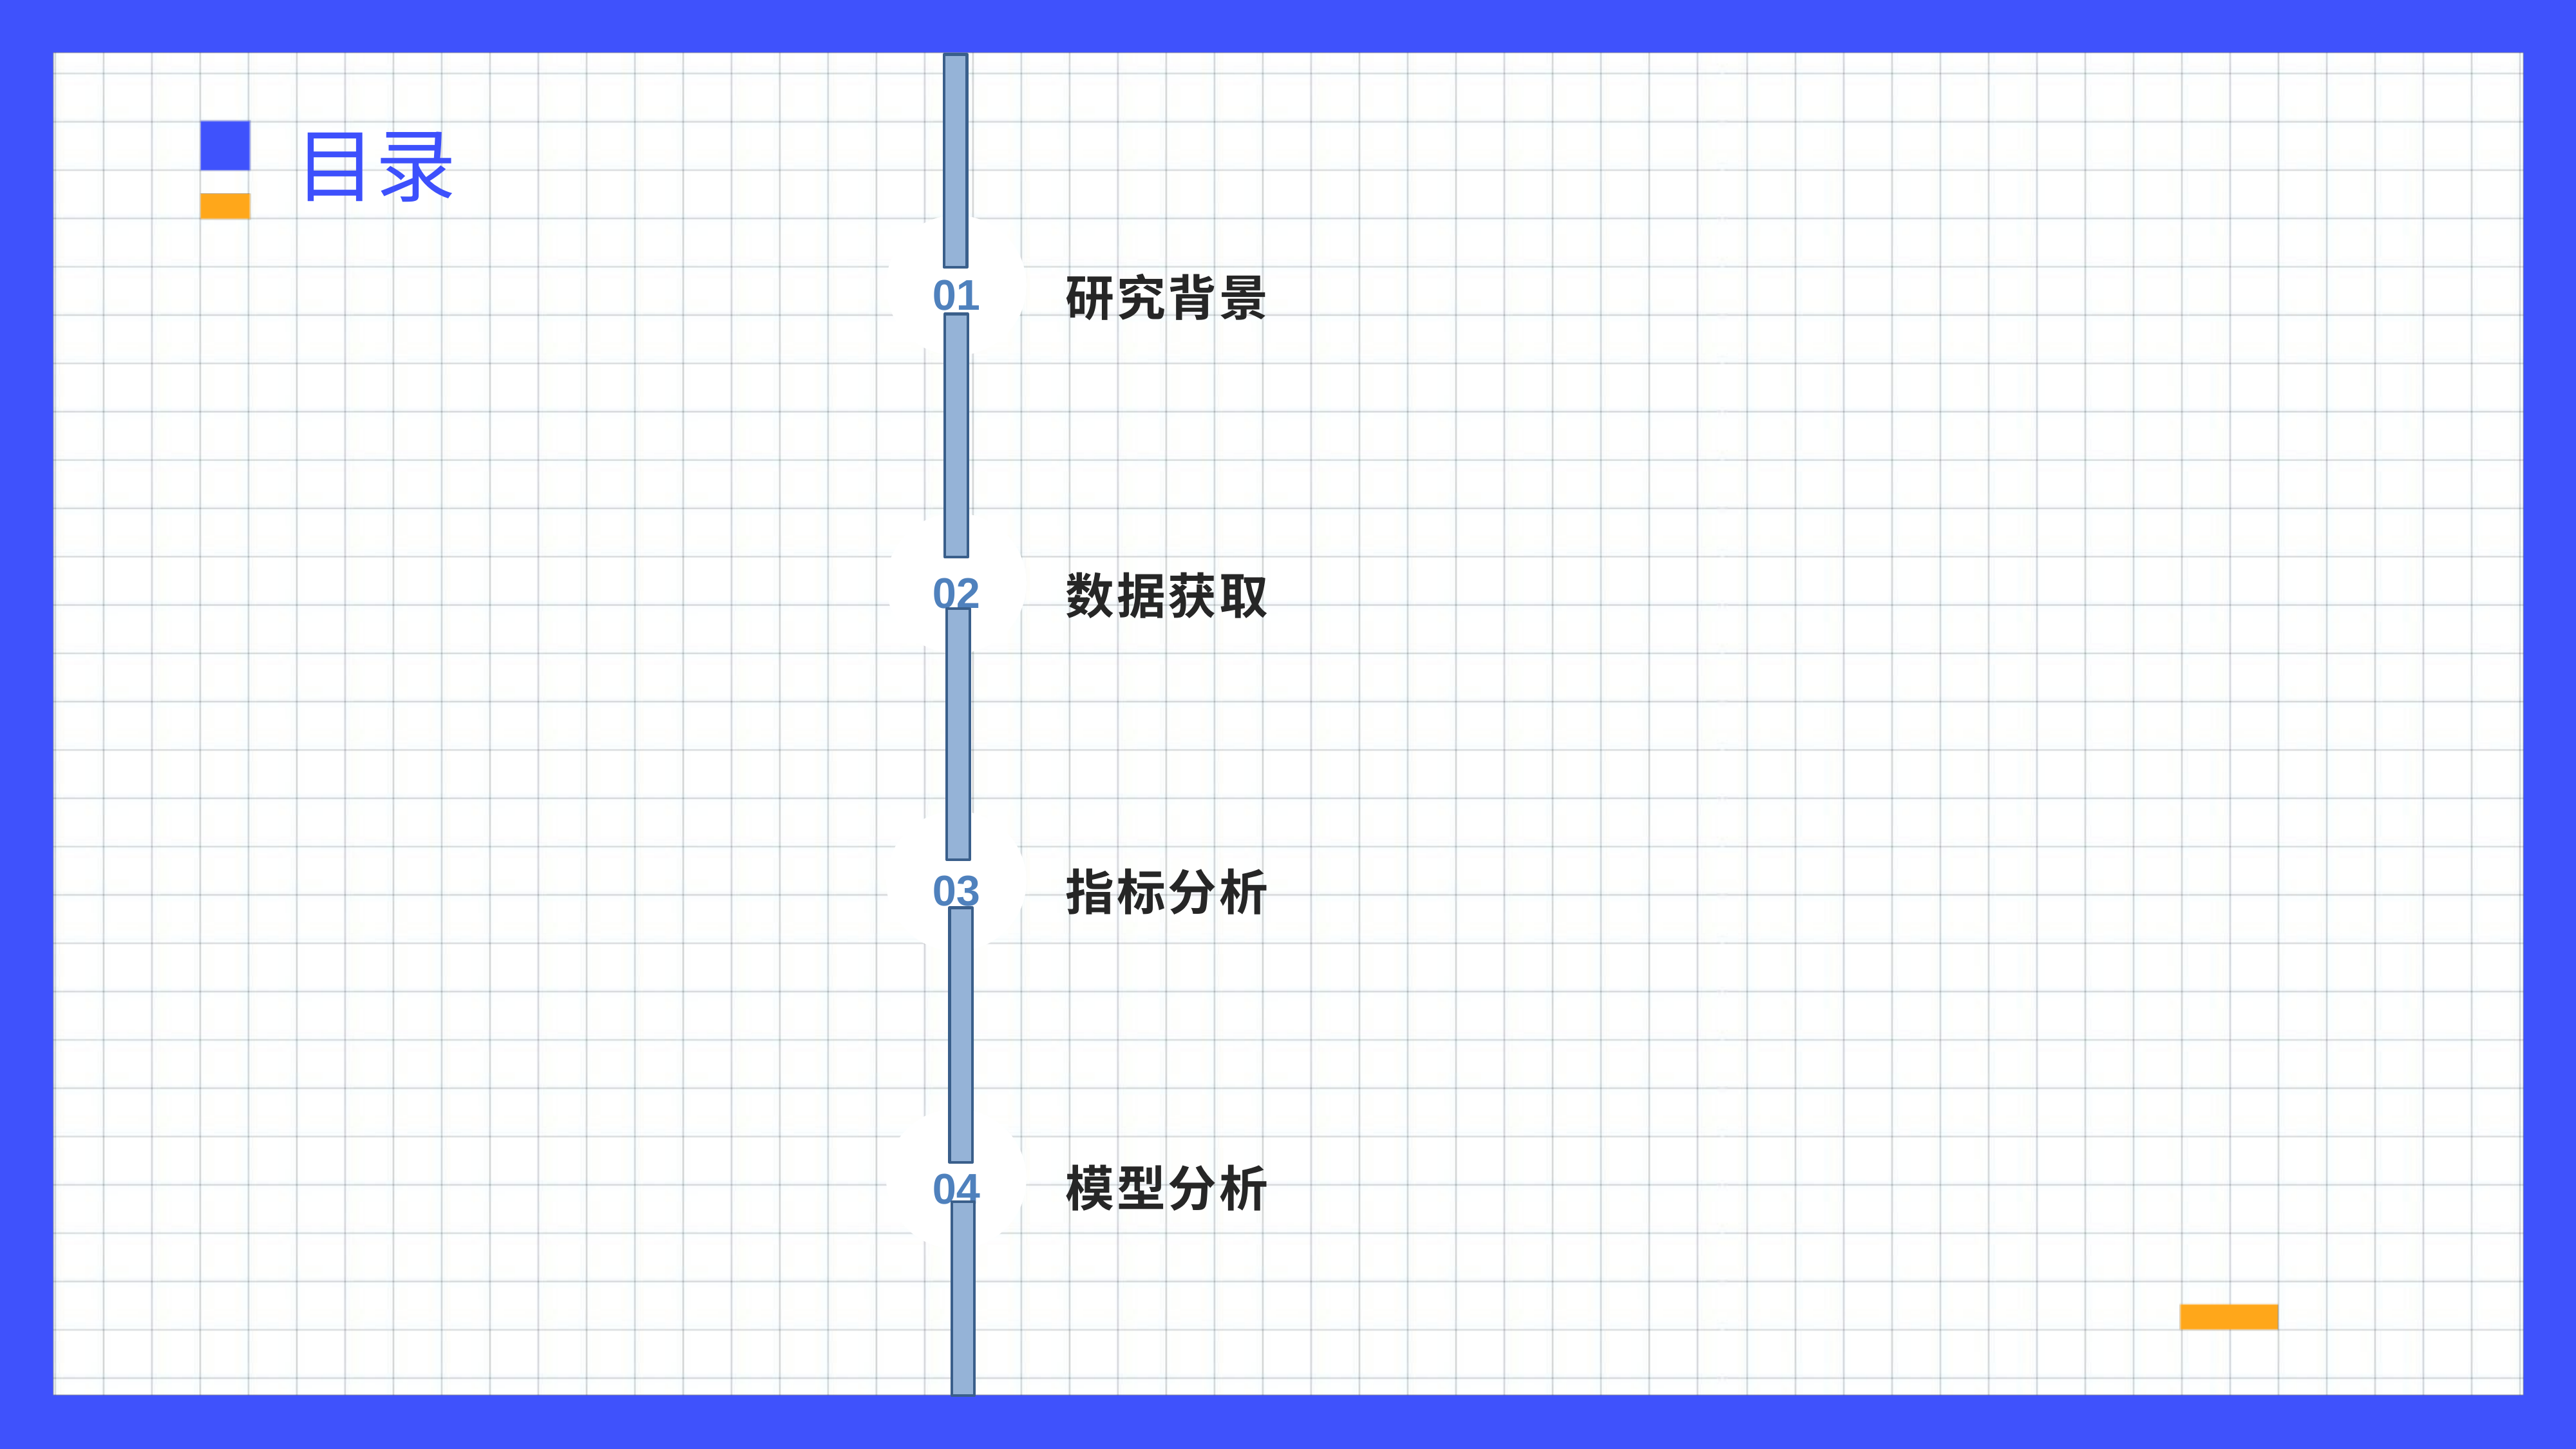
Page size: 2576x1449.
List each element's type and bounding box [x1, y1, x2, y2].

text_box [198, 119, 252, 222]
picture [0, 0, 2576, 1449]
